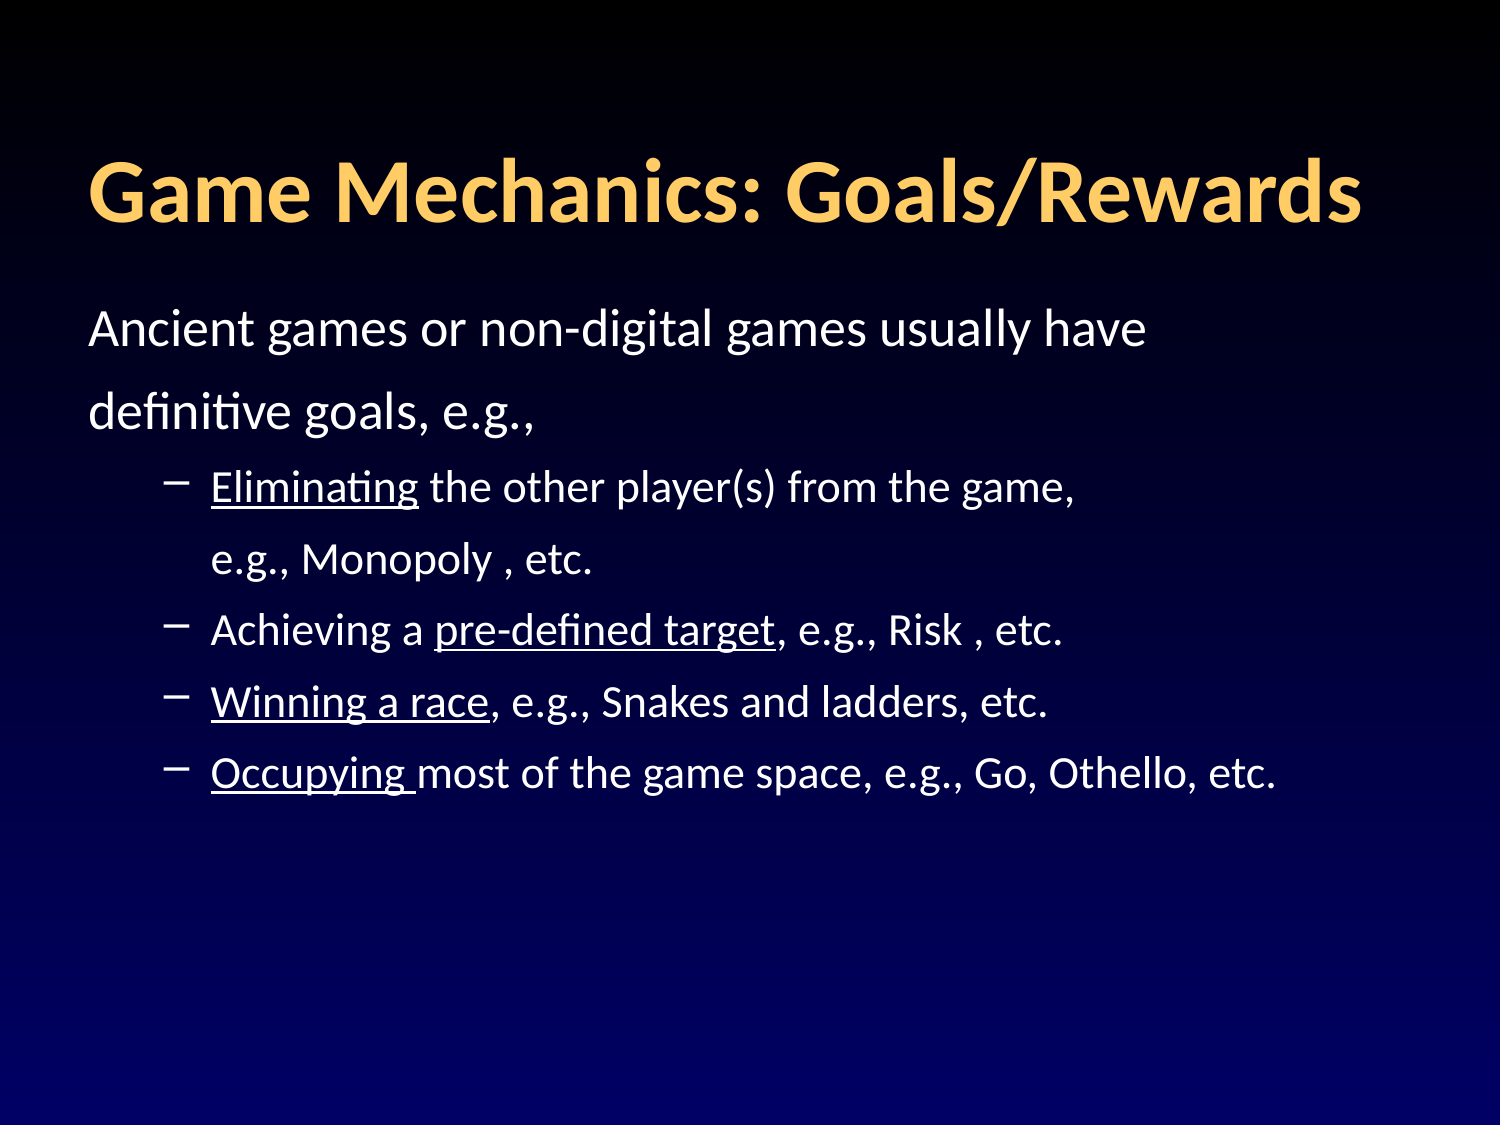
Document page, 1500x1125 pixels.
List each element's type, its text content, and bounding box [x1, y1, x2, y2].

list Ancient games or non-digital games usually have definitive goals, e.g., Eliminating the other player(s) from the game, e.g., Monopoly , etc. Achieving a pre-defined target, e.g., Risk , etc. Winning a race, e.g., Snakes and ladders, etc. Occupying most of the game space, e.g., Go, Othello, etc. [75, 285, 1443, 840]
title Game Mechanics: Goals/Rewards [75, 124, 1425, 263]
